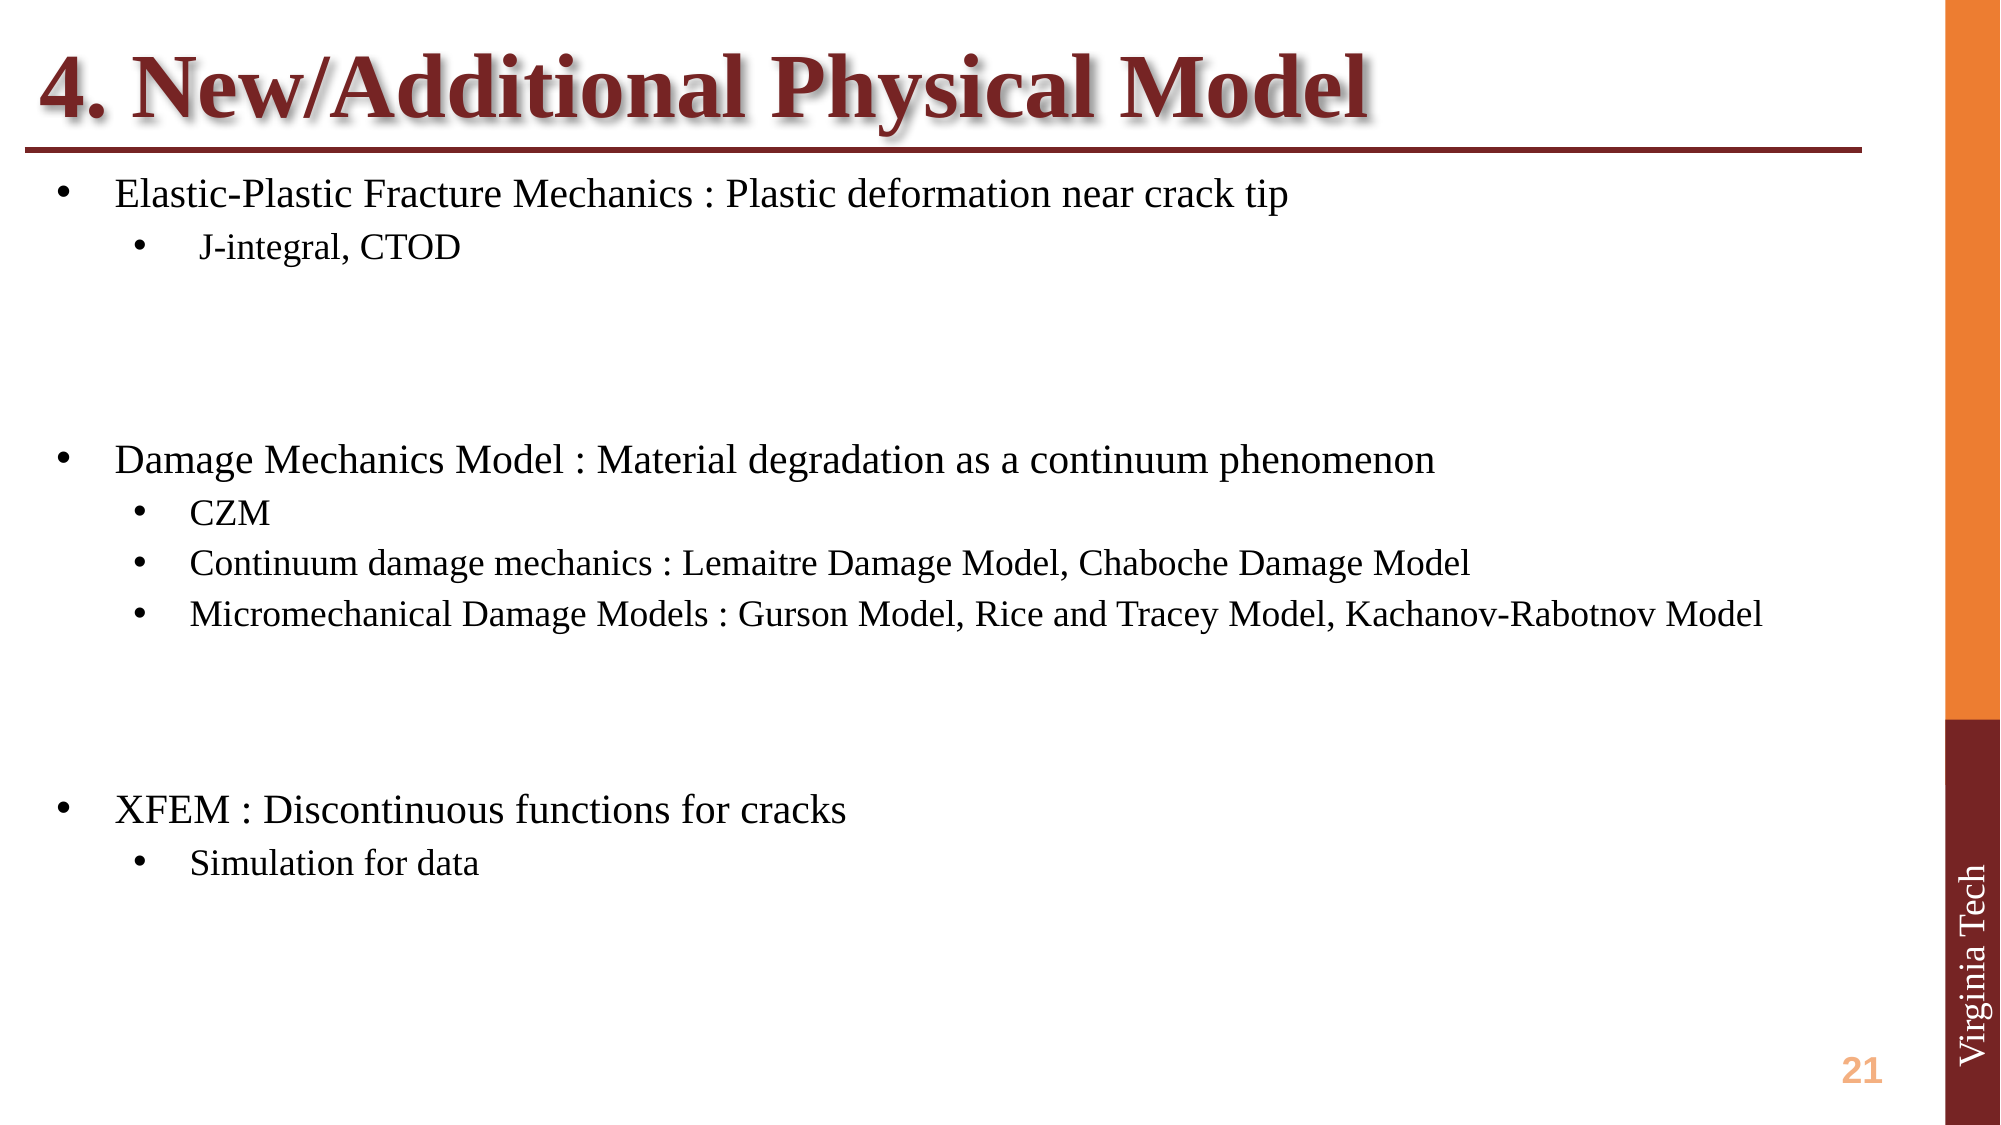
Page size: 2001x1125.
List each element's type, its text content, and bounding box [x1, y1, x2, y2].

slide_number 21 [1815, 1038, 1910, 1099]
title 4. New/Additional Physical Model [24, 26, 1863, 150]
list Elastic-Plastic Fracture Mechanics : Plastic deformation near crack tip J-integral, CTOD Damage Mechanics Model : Material degradation as a continuum phenomenon CZM Continuum damage mechanics : Lemaitre Damage Model, Chaboche Damage Model Micromechanical Damage Models : Gurson Model, Rice and Tracey Model, Kachanov-Rabotnov Model XFEM : Discontinuous functions for cracks Simulation for data [24, 163, 1863, 1014]
